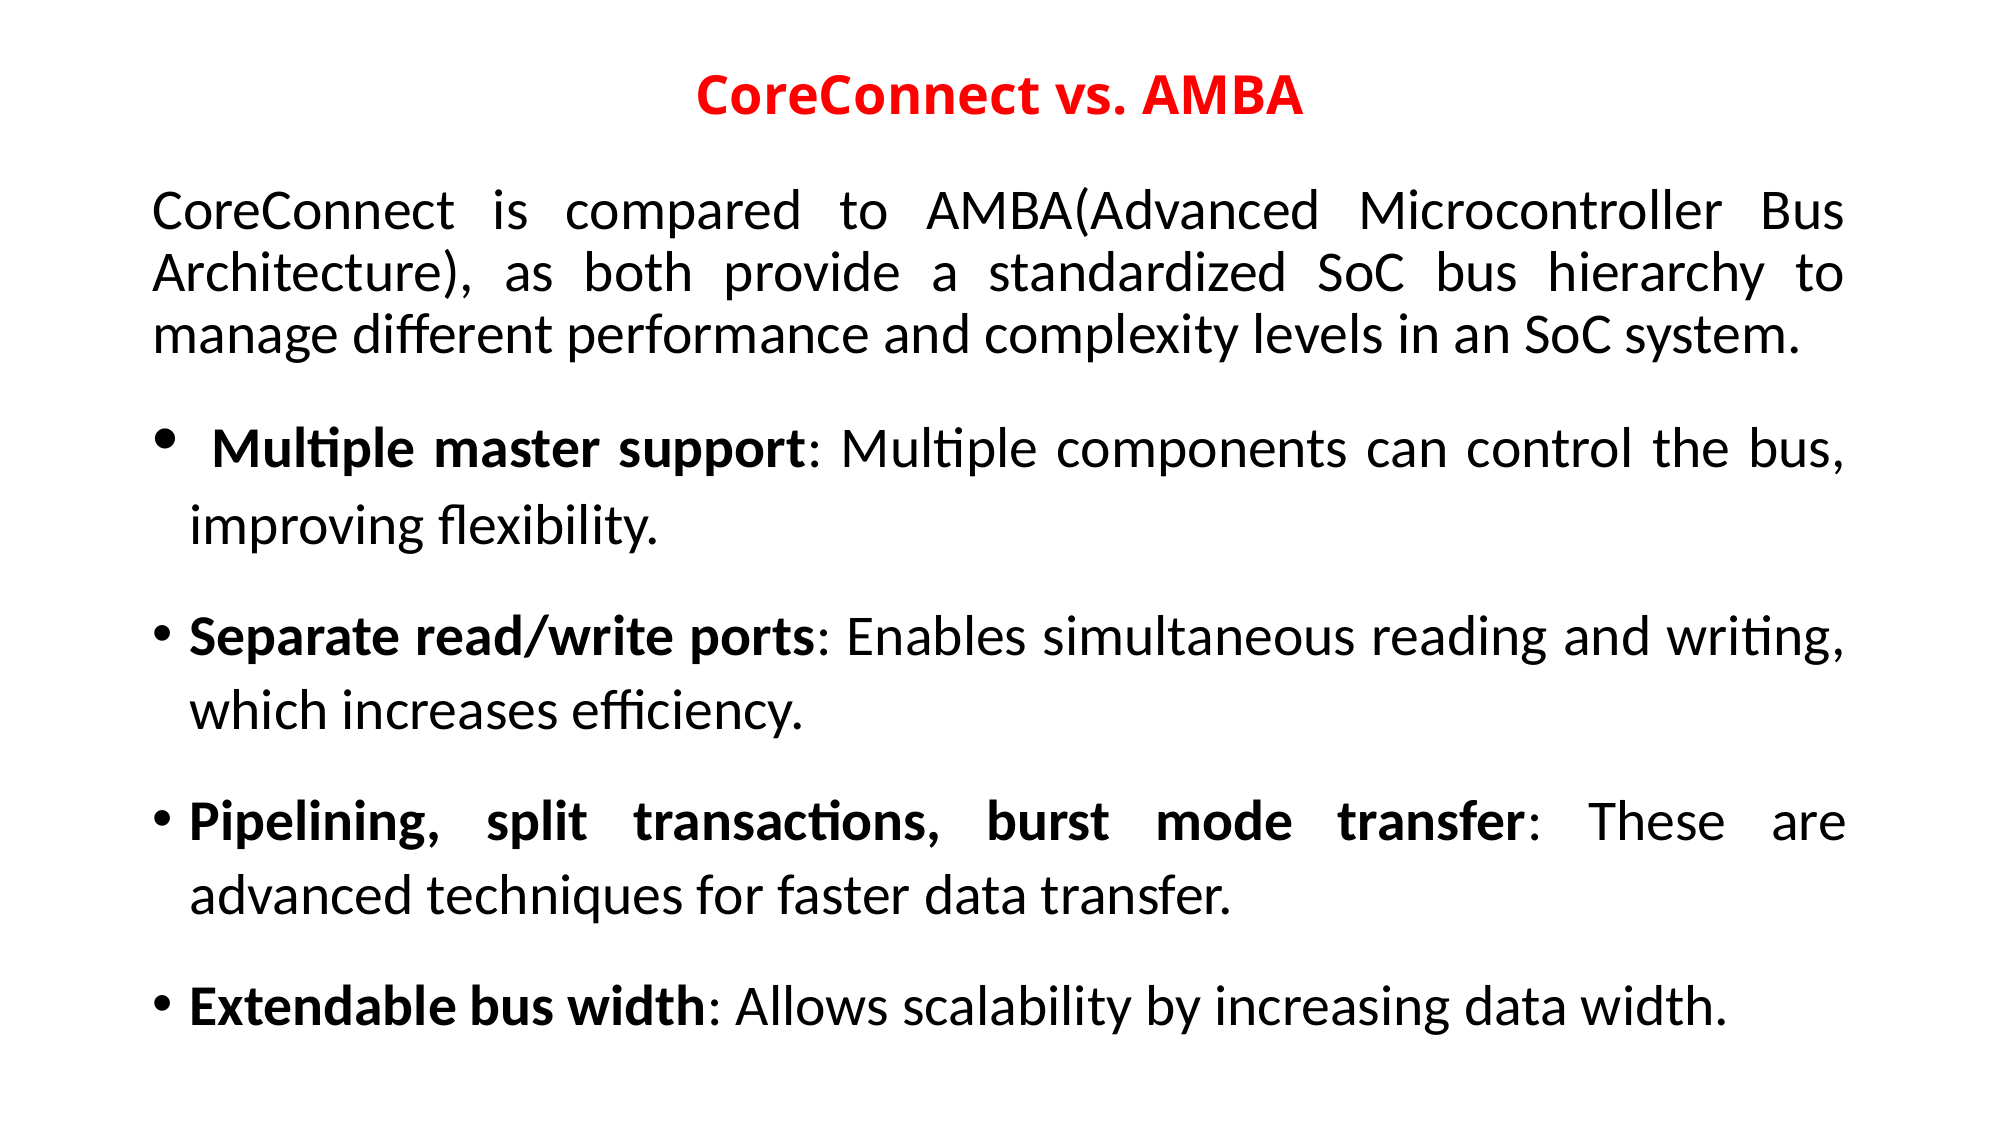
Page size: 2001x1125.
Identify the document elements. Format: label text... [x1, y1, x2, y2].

list CoreConnect is compared to AMBA(Advanced Microcontroller Bus Architecture), as both provide a standardized SoC bus hierarchy to manage different performance and complexity levels in an SoC system. Multiple master support: Multiple components can control the bus, improving flexibility. Separate read/write ports: Enables simultaneous reading and writing, which increases efficiency. Pipelining, split transactions, burst mode transfer: These are advanced techniques for faster data transfer. Extendable bus width: Allows scalability by increasing data width. [137, 172, 1863, 1046]
title CoreConnect vs. AMBA [137, 59, 1863, 134]
